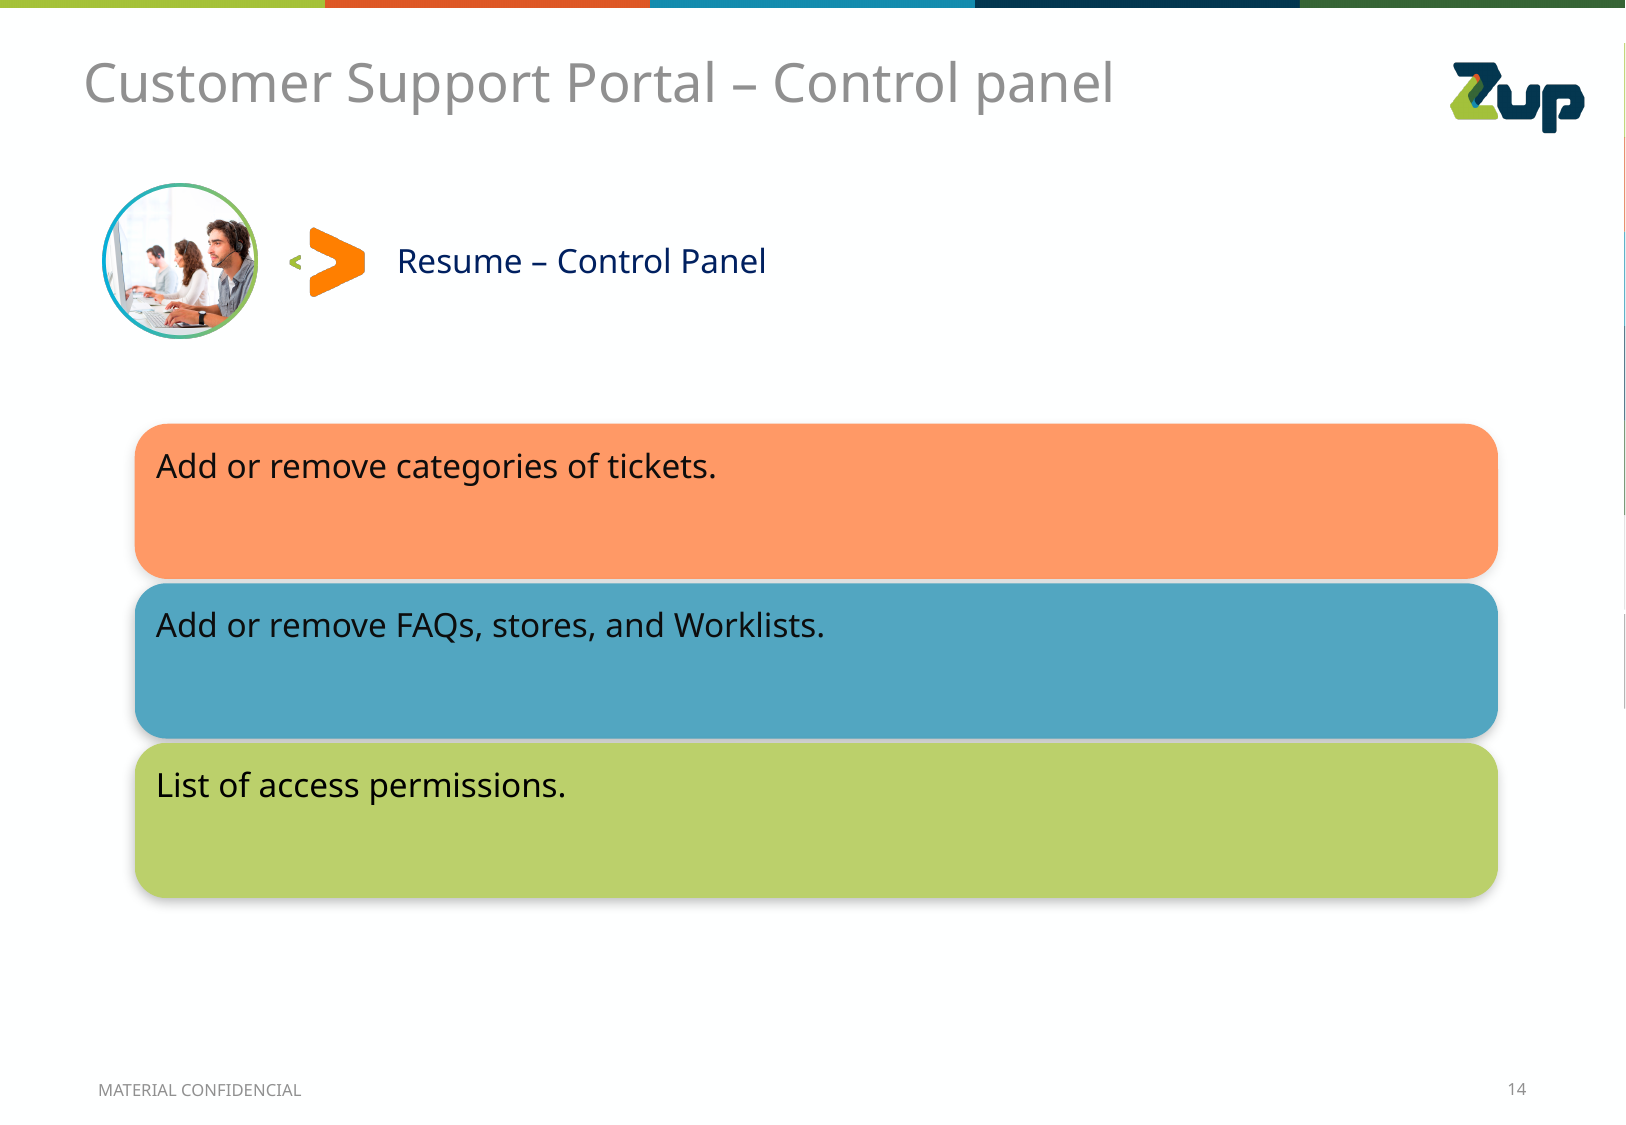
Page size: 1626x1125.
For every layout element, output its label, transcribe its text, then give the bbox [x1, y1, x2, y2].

picture [0, 0, 974, 8]
picture [1300, 0, 1625, 8]
footer MATERIAL CONFIDENCIAL [83, 1066, 1462, 1114]
slide_number 14 [1462, 1066, 1542, 1114]
picture [1449, 60, 1585, 134]
text_box Add or remove FAQs, stores, and Worklists. [134, 583, 1499, 739]
title Customer Support Portal – Control panel [83, 58, 1363, 166]
text_box Resume – Control Panel [396, 240, 1002, 281]
text_box Add or remove categories of tickets. [134, 423, 1499, 579]
picture [1556, 99, 1585, 134]
picture [101, 182, 258, 339]
text_box List of access permissions. [134, 742, 1499, 899]
picture [289, 227, 366, 297]
